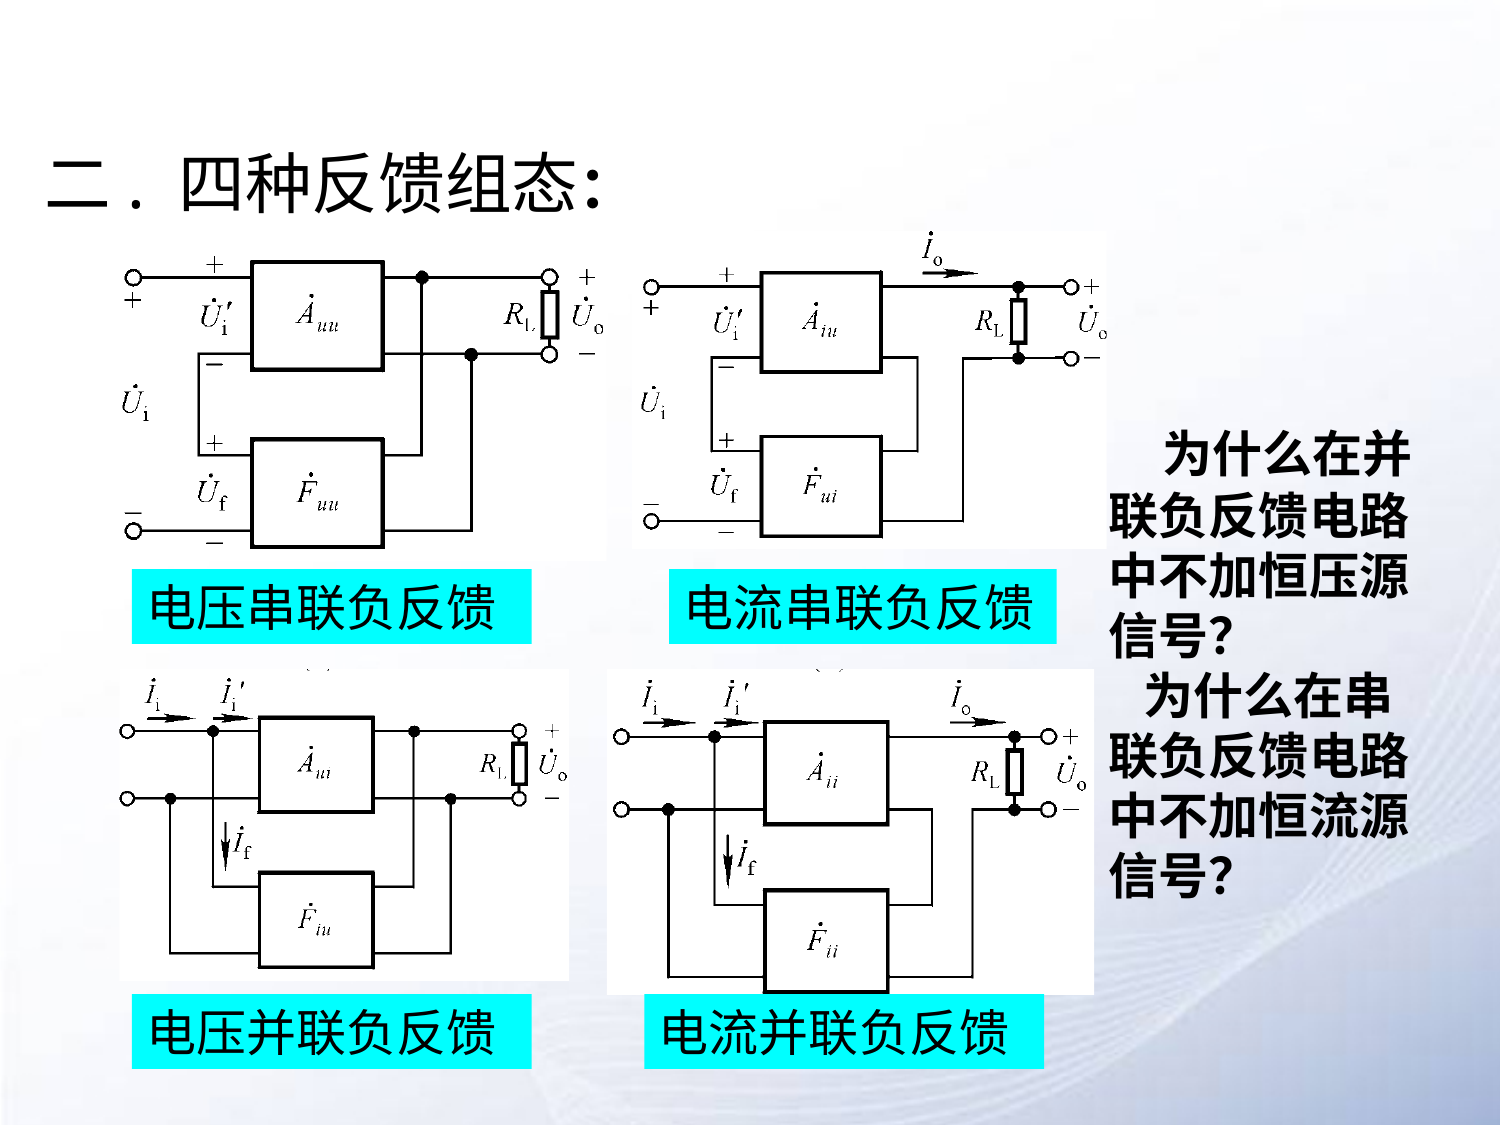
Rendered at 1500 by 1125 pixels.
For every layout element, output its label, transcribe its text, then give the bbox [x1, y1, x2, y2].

title 二. 四种反馈组态： [29, 125, 918, 239]
text_box 电压并联负反馈 [131, 994, 532, 1069]
text_box 电流串联负反馈 [669, 569, 1057, 644]
text_box 电压串联负反馈 [131, 569, 532, 644]
text_box 为什么在并联负反馈电路中不加恒压源信号？ 为什么在串联负反馈电路中不加恒流源信号？ [1094, 406, 1432, 912]
text_box 电流并联负反馈 [644, 1003, 1045, 1069]
picture [0, 0, 1500, 1125]
